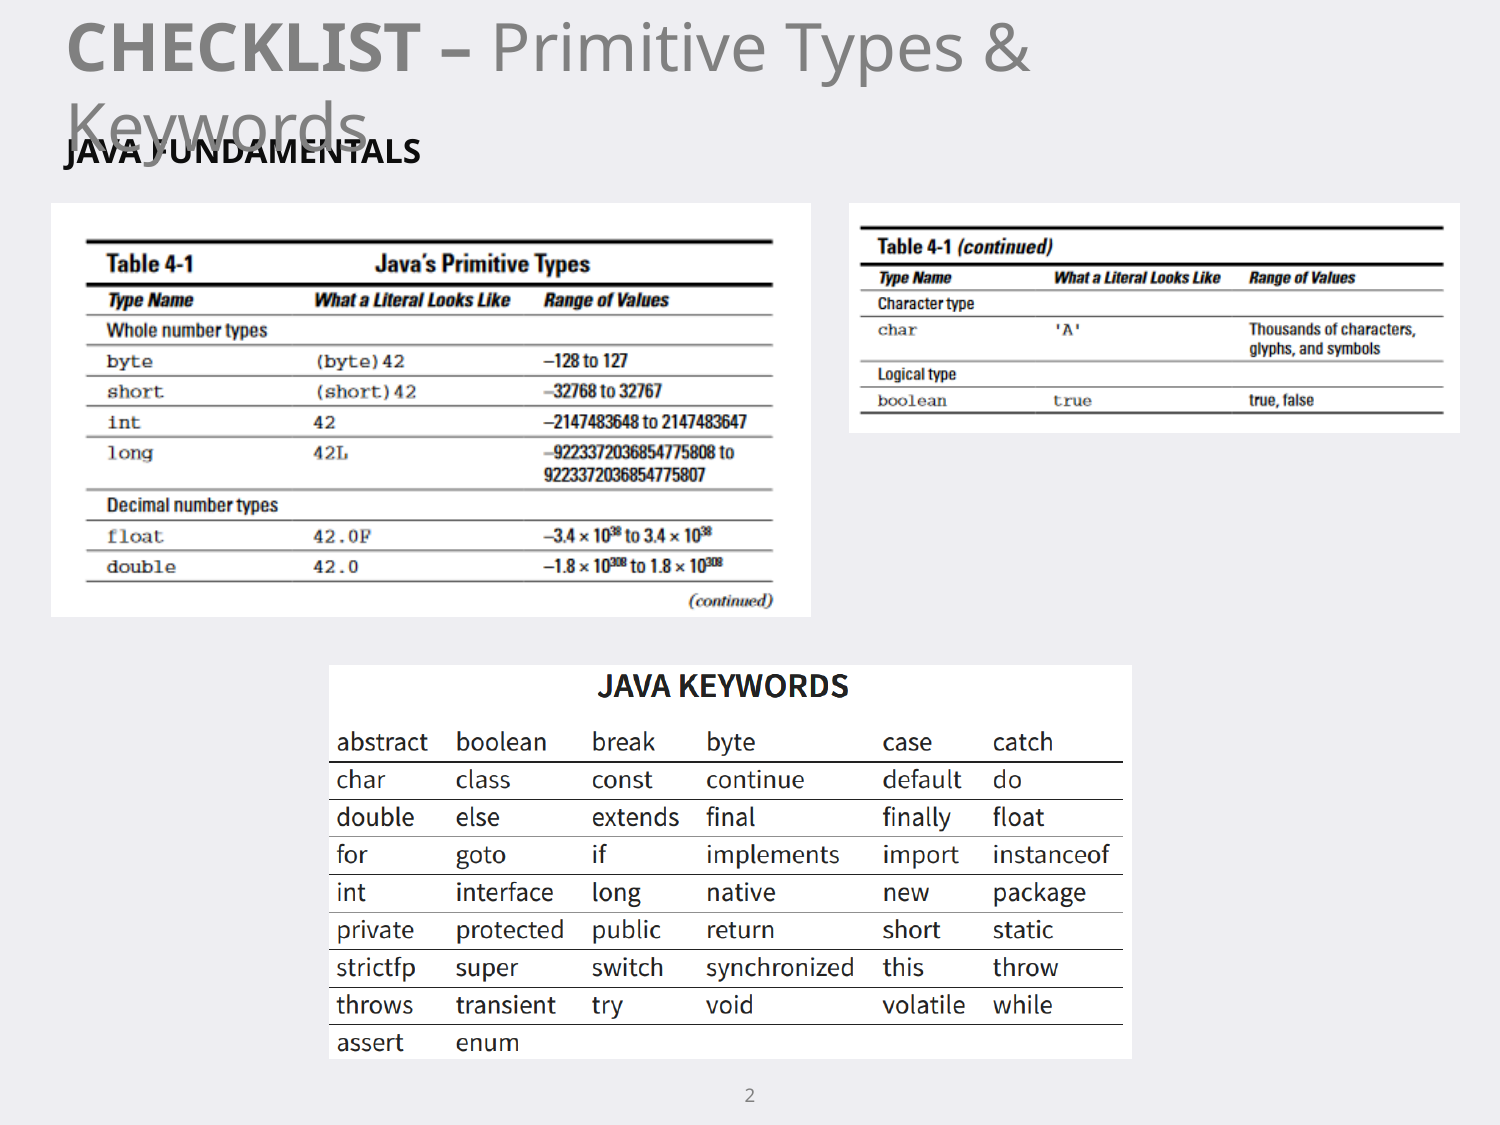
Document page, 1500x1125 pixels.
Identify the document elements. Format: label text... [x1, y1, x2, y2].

picture [329, 664, 1132, 1060]
slide_number 2 [712, 1066, 788, 1125]
list JAVA FUNDAMENTALS [51, 125, 752, 175]
picture [849, 203, 1460, 434]
picture [50, 203, 811, 617]
list CHECKLIST – Primitive Types & Keywords [51, 45, 1275, 125]
